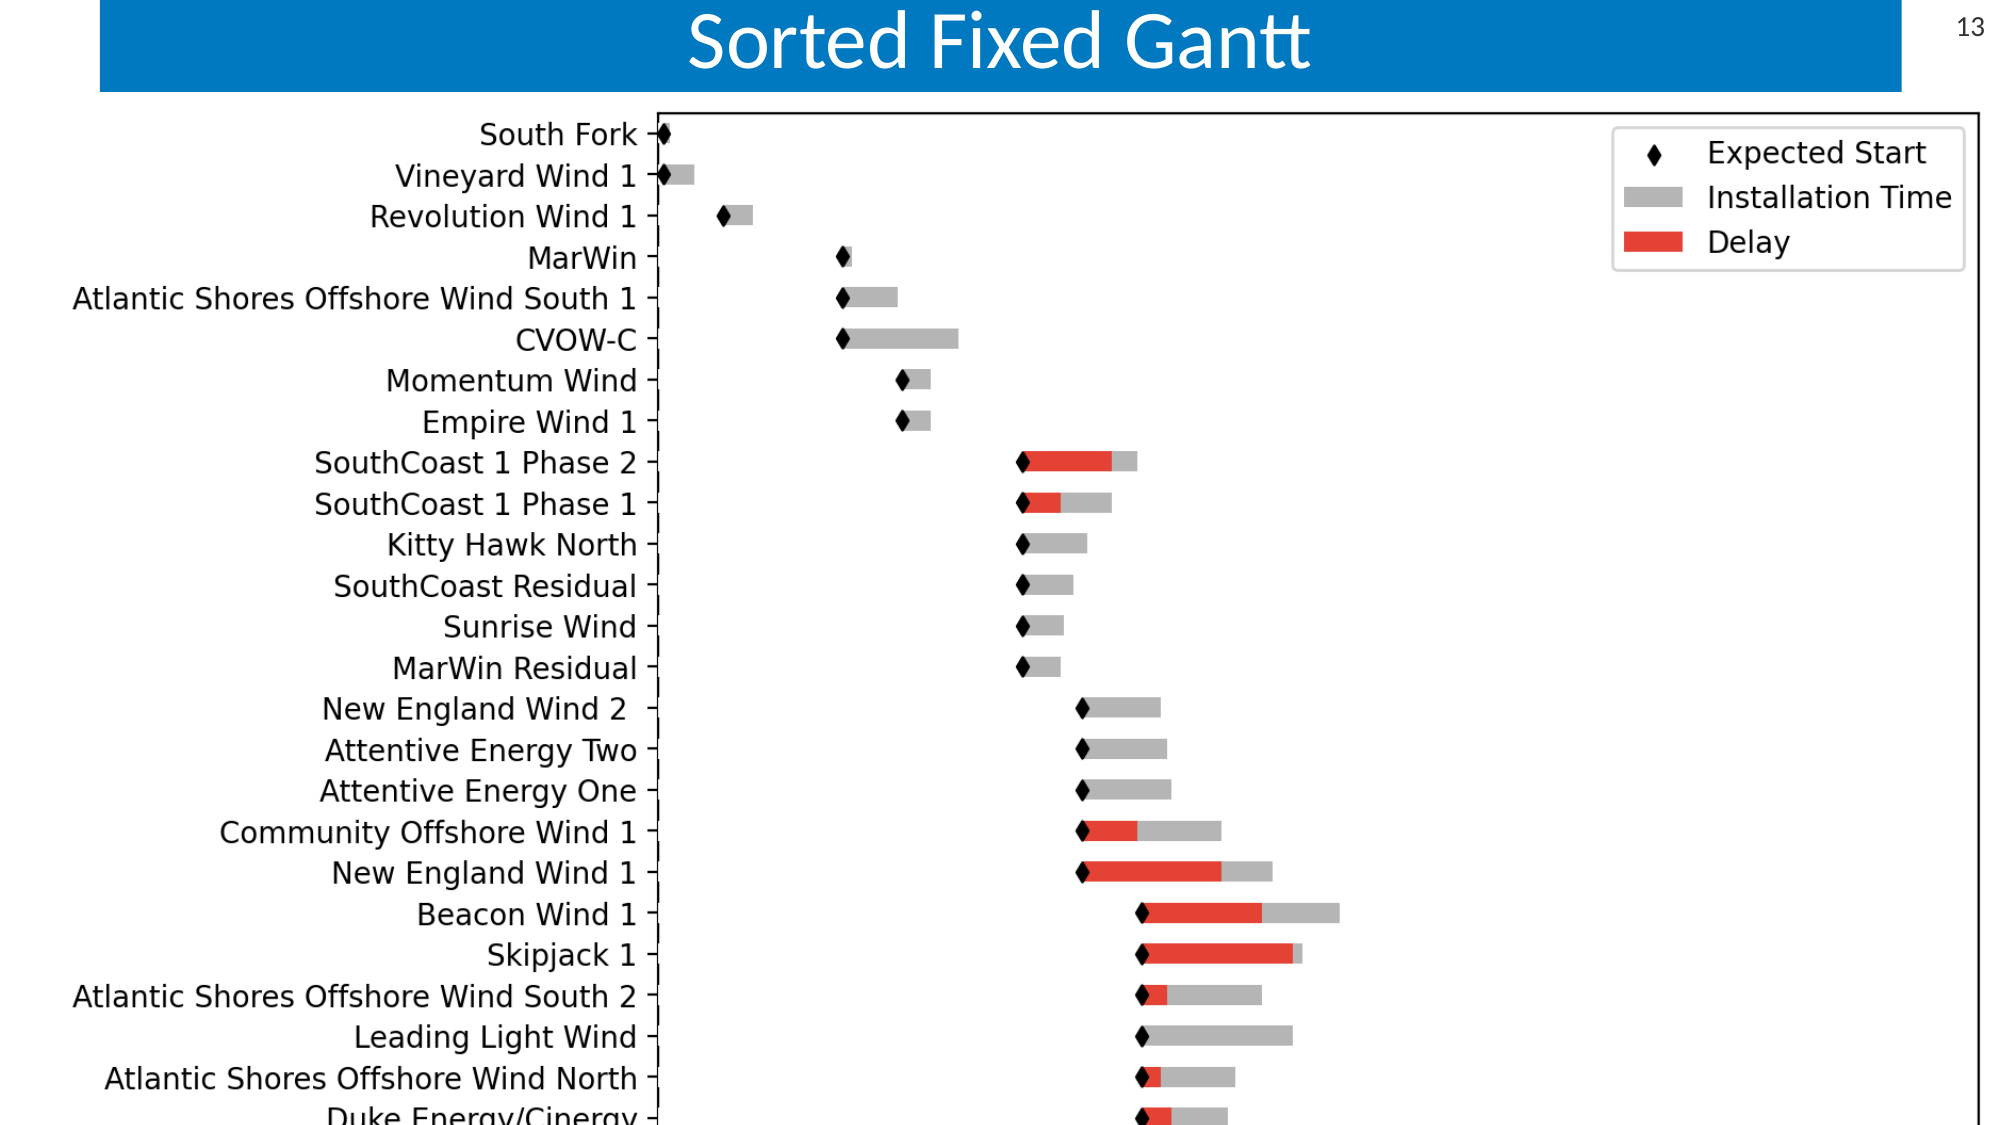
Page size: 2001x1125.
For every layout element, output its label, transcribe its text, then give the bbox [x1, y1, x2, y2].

title Sorted Fixed Gantt [99, 0, 1902, 89]
picture [0, 92, 2000, 1125]
